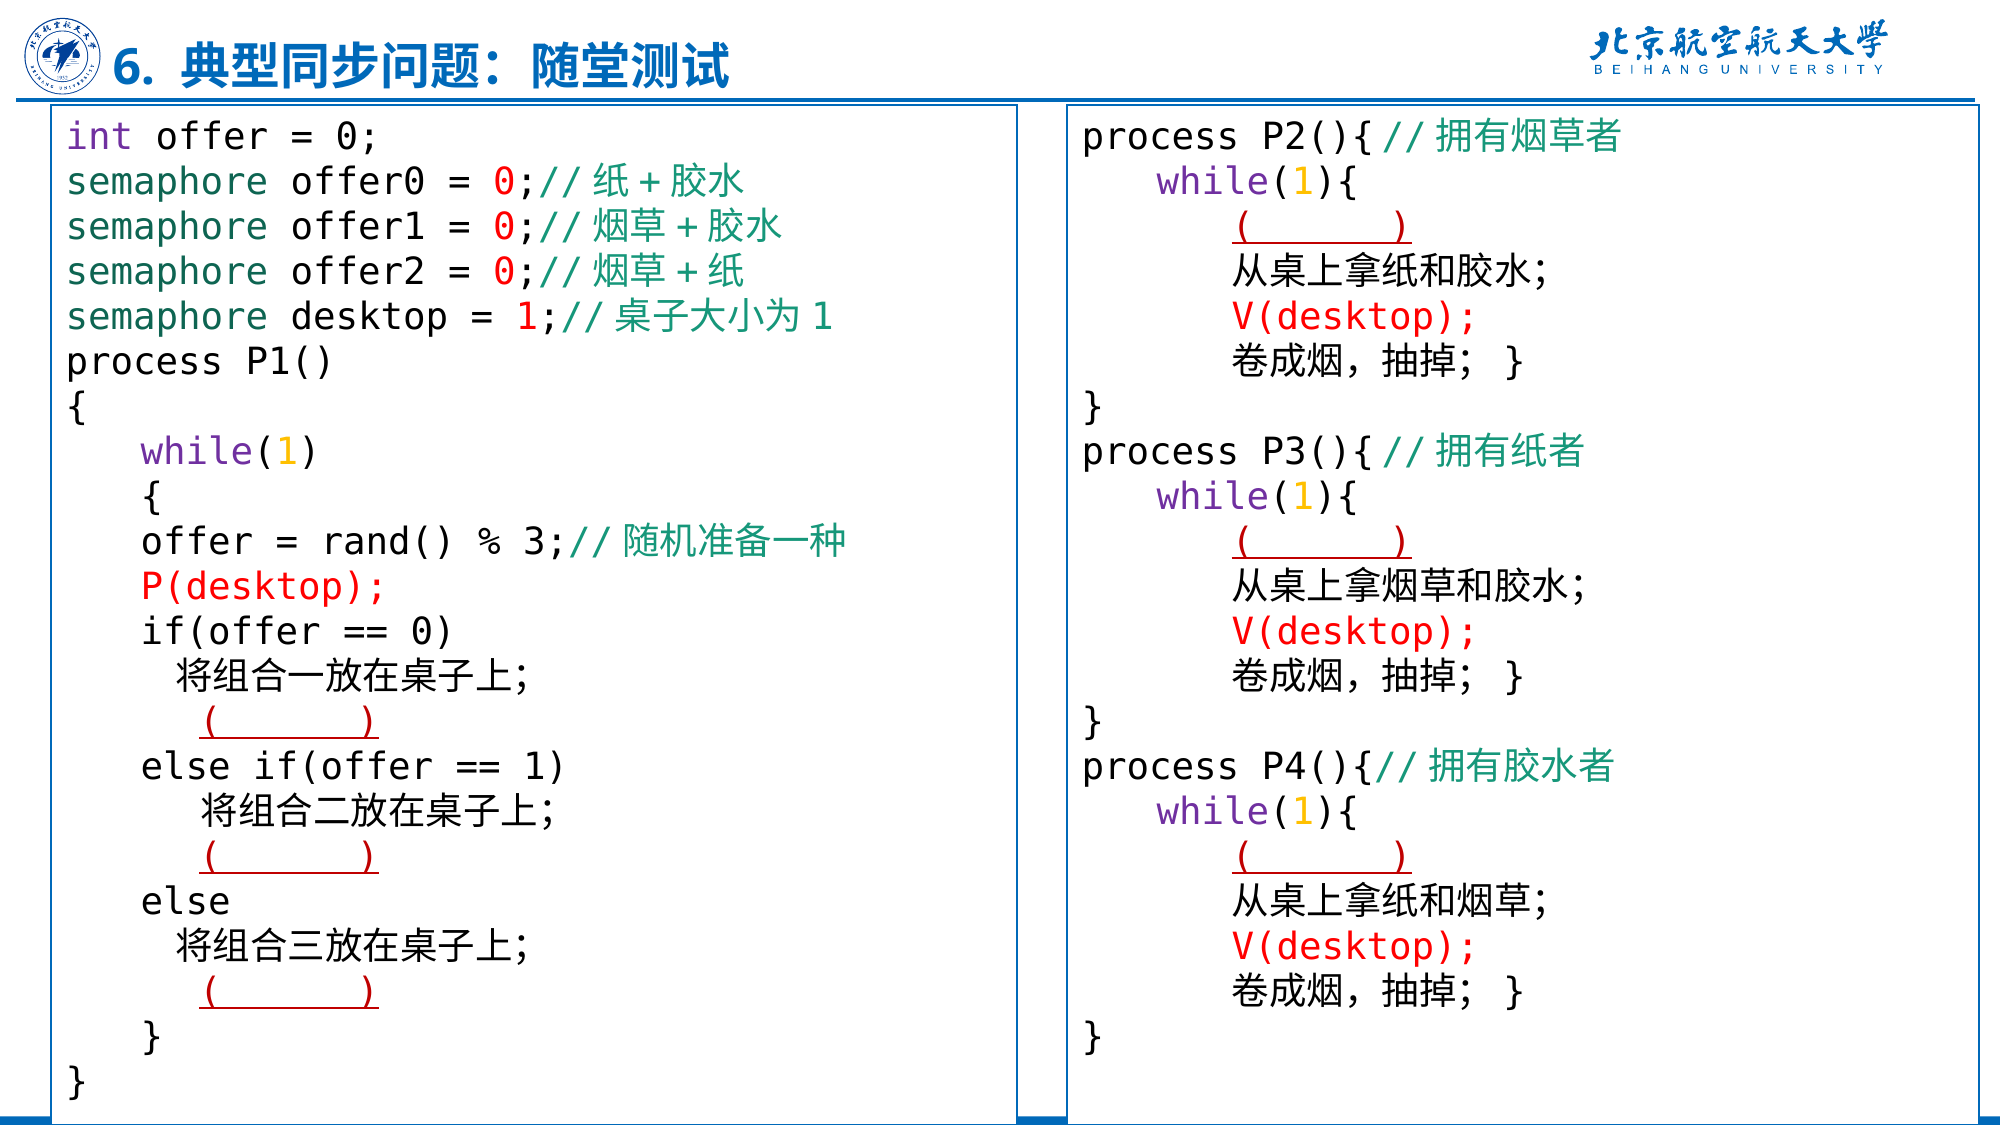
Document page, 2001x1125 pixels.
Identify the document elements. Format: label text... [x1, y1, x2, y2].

text_box process P2(){ //拥有烟草者 while(1){ ( ) 从桌上拿纸和胶水； V(desktop); 卷成烟，抽掉；} } process P3(){ //拥有纸者 while(1){ ( ) 从桌上拿烟草和胶水； V(desktop); 卷成烟，抽掉；} } process P4(){//拥有胶水者 while(1){ ( ) 从桌上拿纸和烟草； V(desktop); 卷成烟，抽掉；} } [1066, 104, 1980, 1125]
list 6. 典型同步问题：随堂测试 [112, 33, 1475, 105]
text_box int offer = 0; semaphore offer0 = 0;//纸+胶水 semaphore offer1 = 0;//烟草+胶水 semaphore offer2 = 0;//烟草+纸 semaphore desktop = 1;//桌子大小为1 process P1() { while(1) { offer = rand() % 3;//随机准备一种 P(desktop); if(offer == 0) 将组合一放在桌子上； ( ) else if(offer == 1) 将组合二放在桌子上； ( ) else 将组合三放在桌子上； ( ) } } [50, 104, 1018, 1125]
